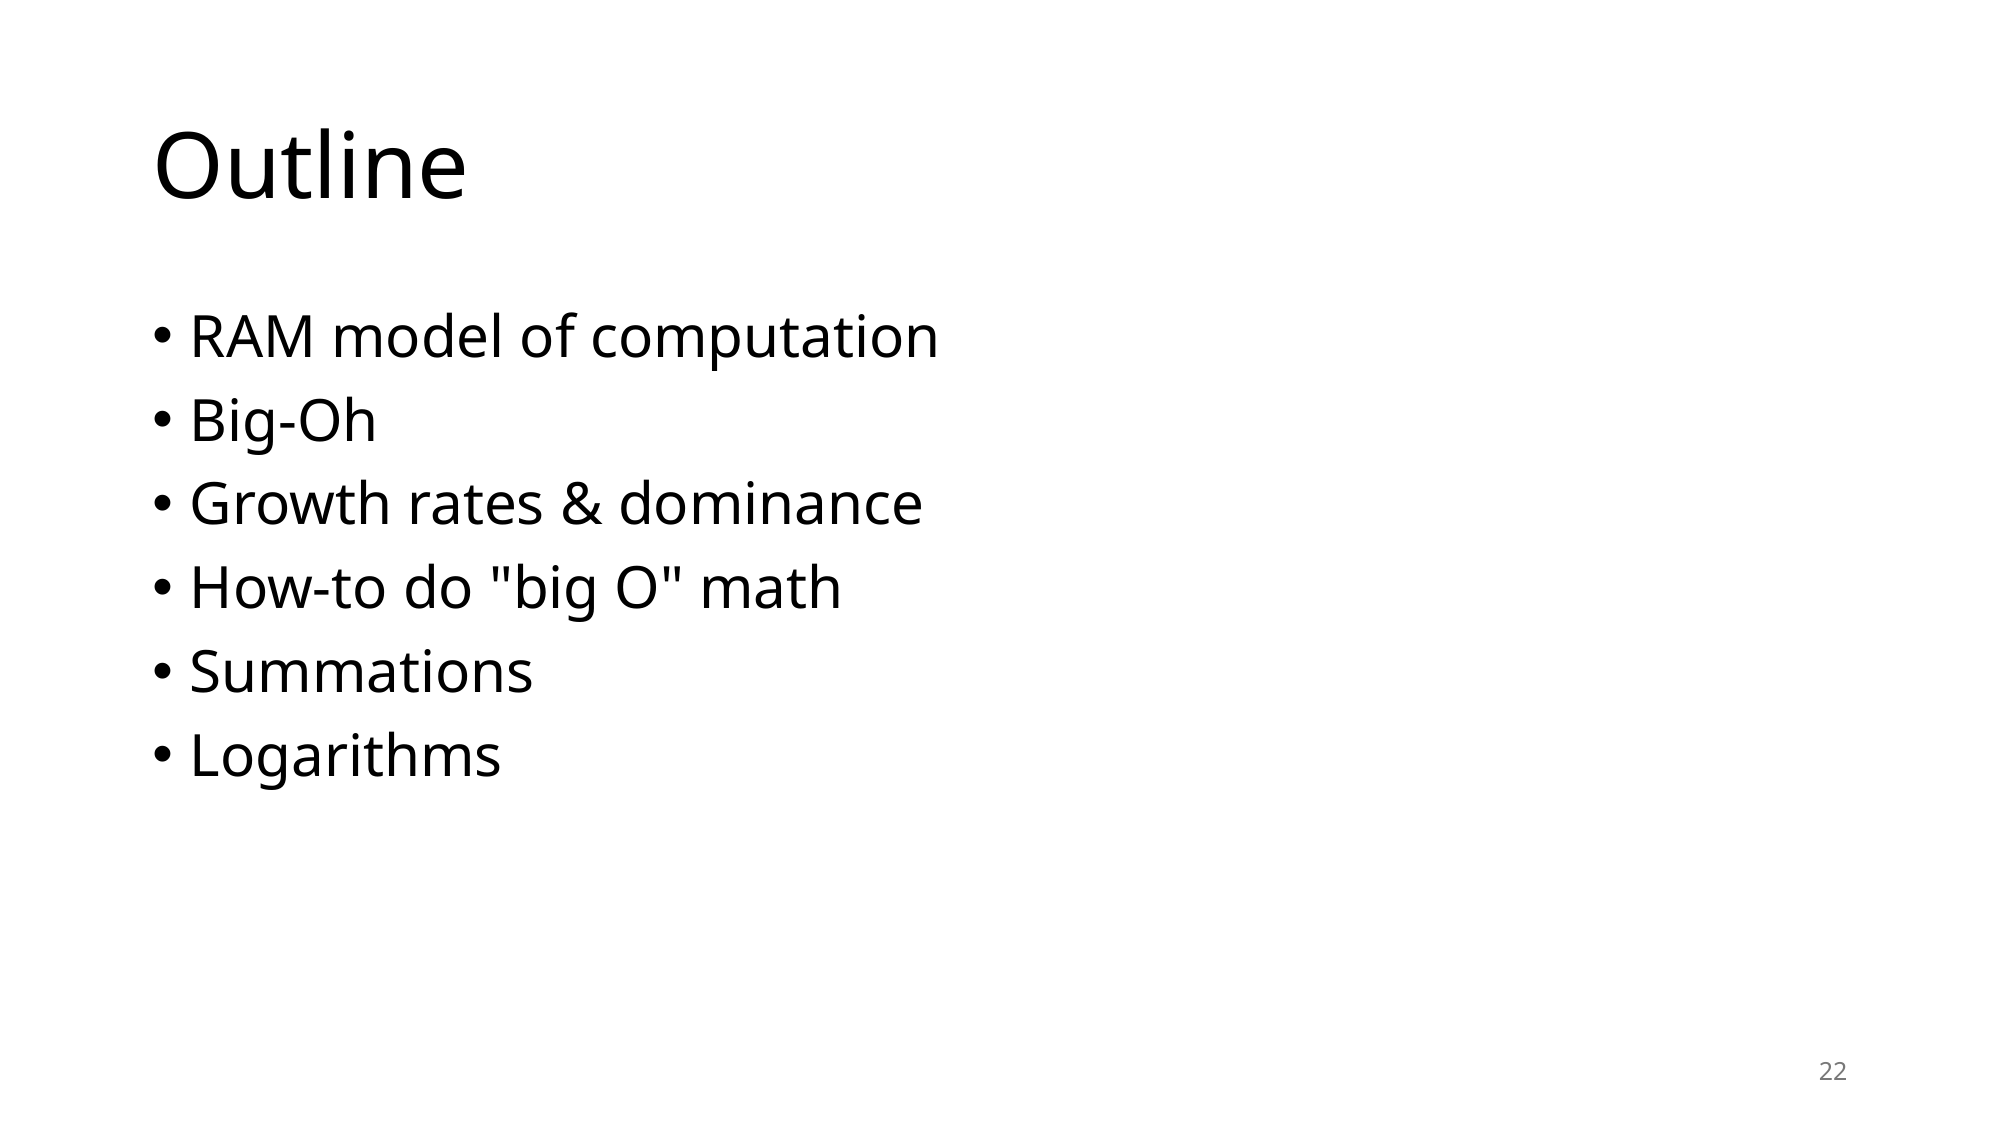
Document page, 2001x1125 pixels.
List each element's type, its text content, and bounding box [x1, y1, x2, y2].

slide_number 22 [1412, 1042, 1863, 1103]
list RAM model of computation Big-Oh Growth rates & dominance How-to do "big O" math Summations Logarithms [137, 299, 1863, 1014]
title Outline [137, 59, 1863, 278]
